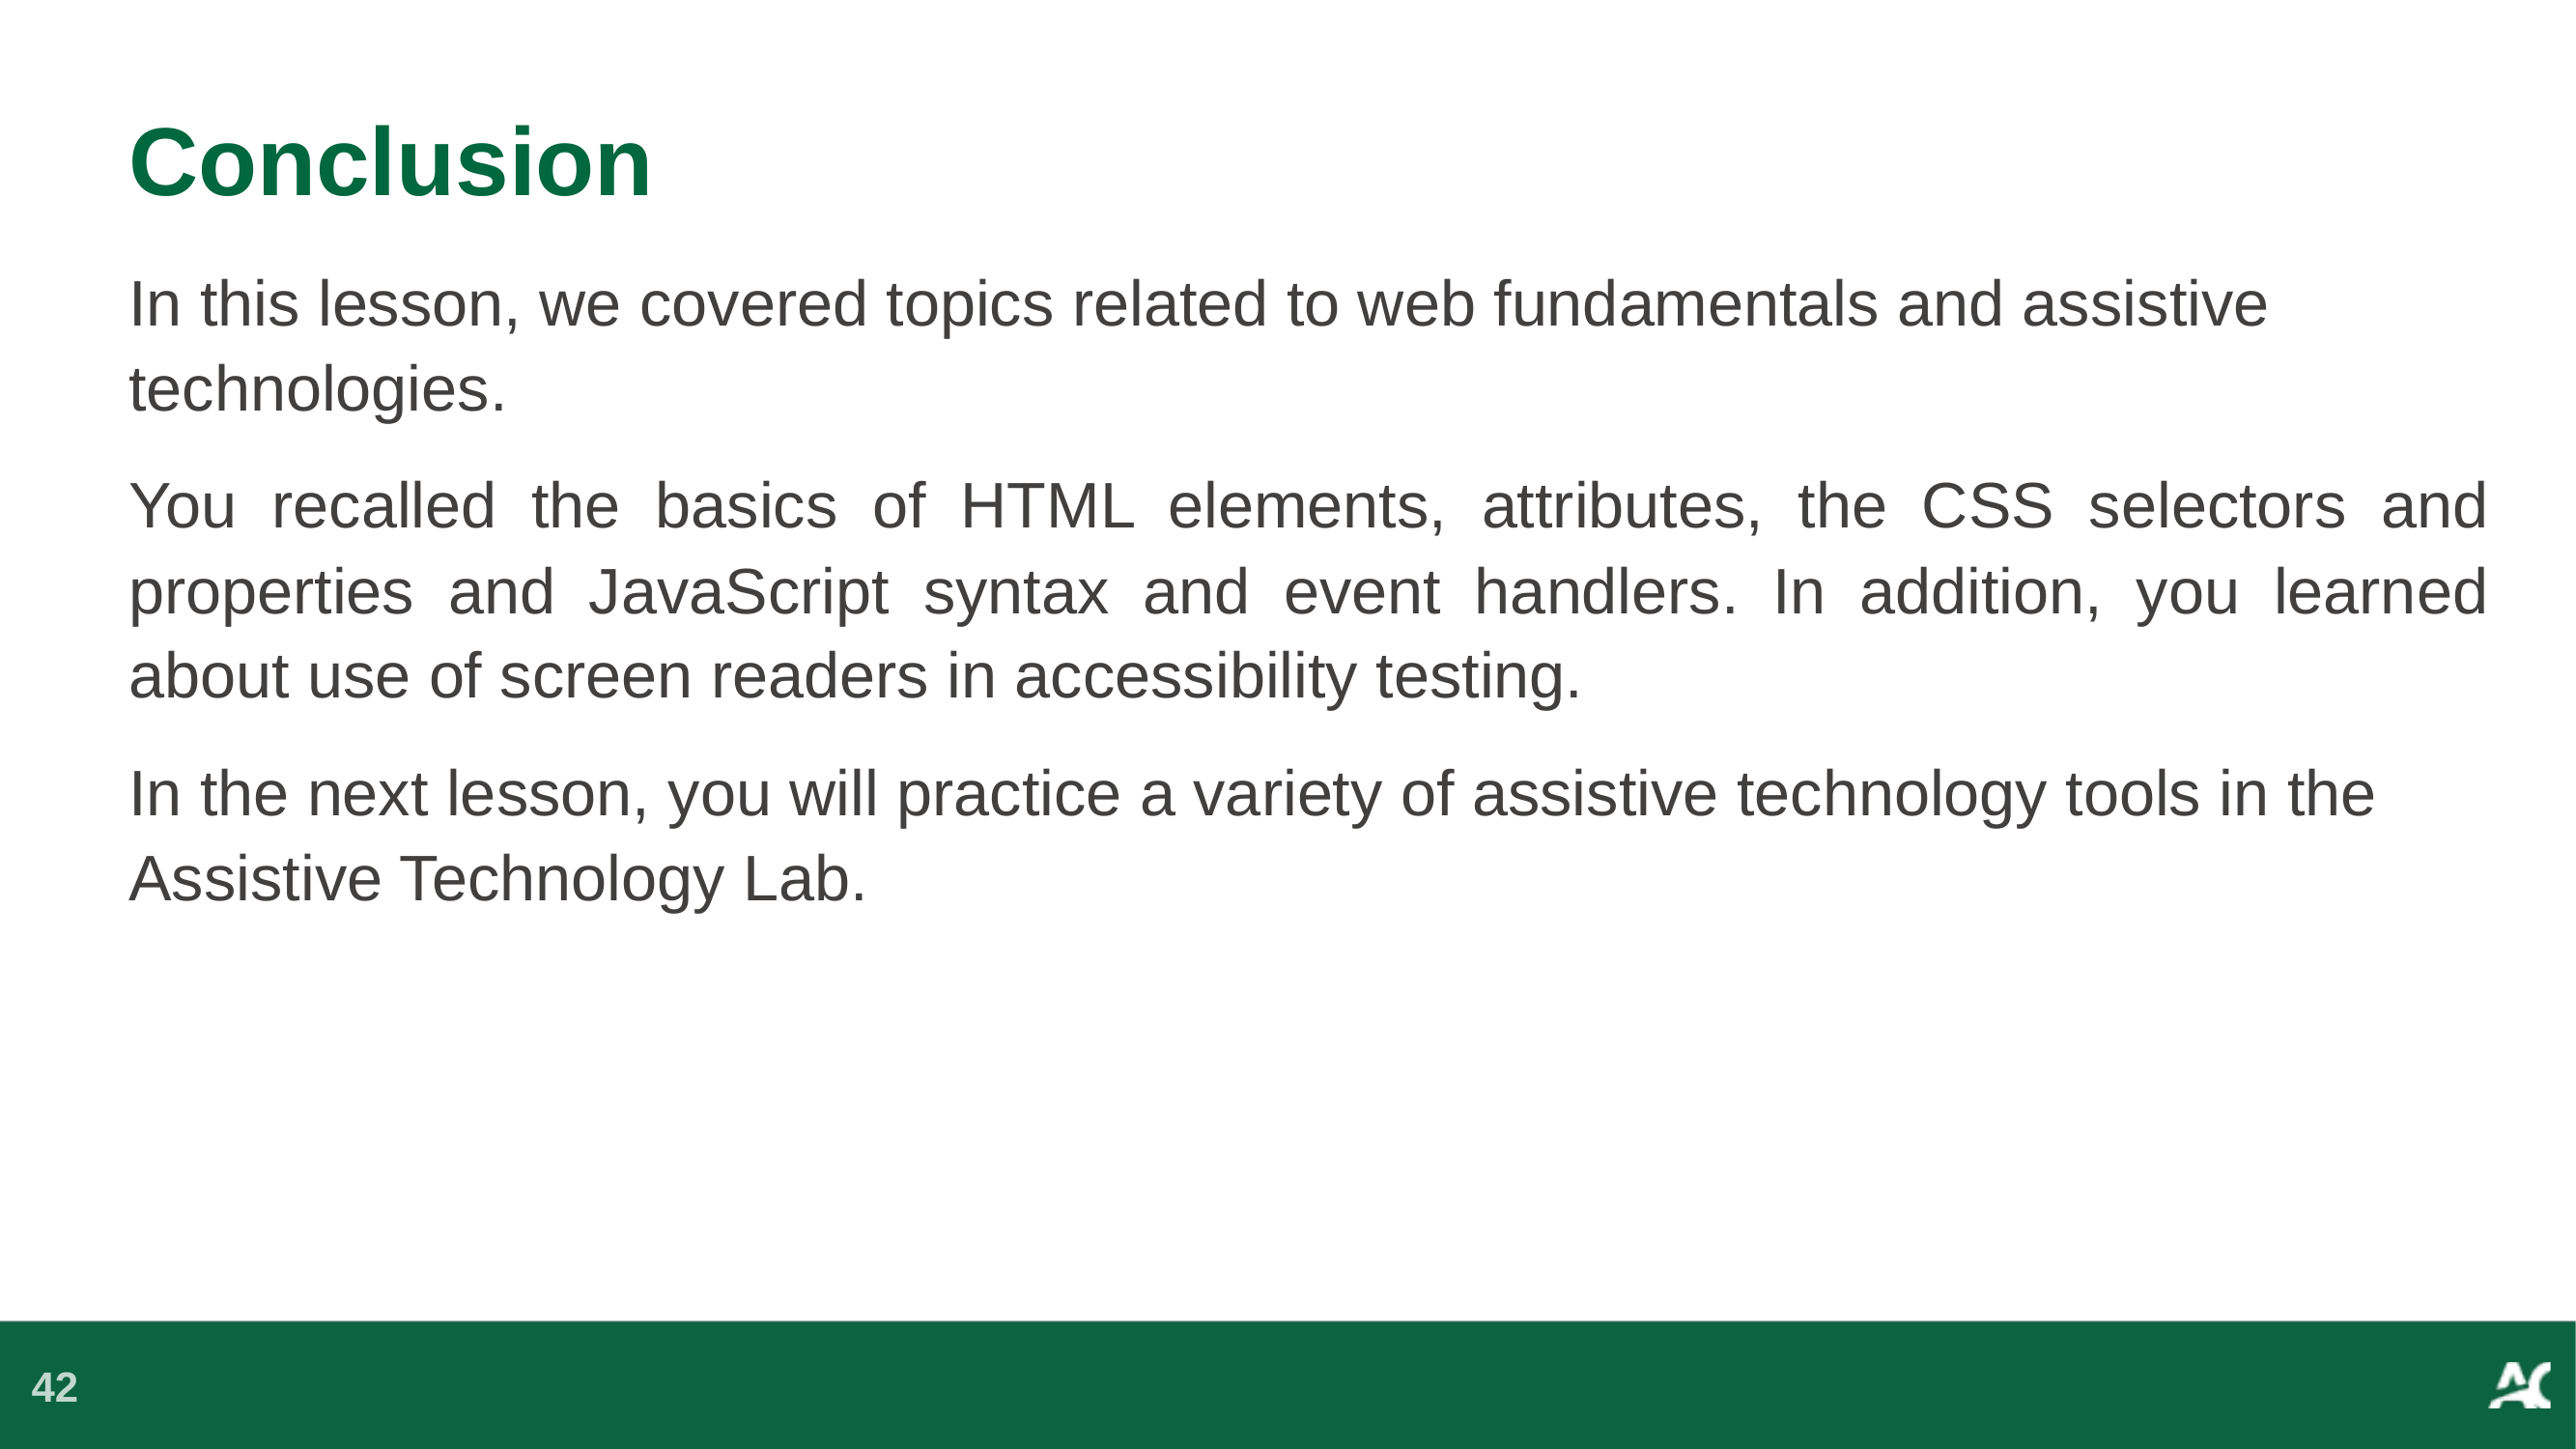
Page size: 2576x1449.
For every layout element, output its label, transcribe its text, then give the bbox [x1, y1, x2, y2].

slide_number 42 [31, 1346, 116, 1424]
title Conclusion [128, 122, 1630, 213]
list In this lesson, we covered topics related to web fundamentals and assistive technologies. You recalled the basics of HTML elements, attributes, the CSS selectors and properties and JavaScript syntax and event handlers. In addition, you learned about use of screen readers in accessibility testing. In the next lesson, you will practice a variety of assistive technology tools in the Assistive Technology Lab. [128, 254, 2491, 1108]
